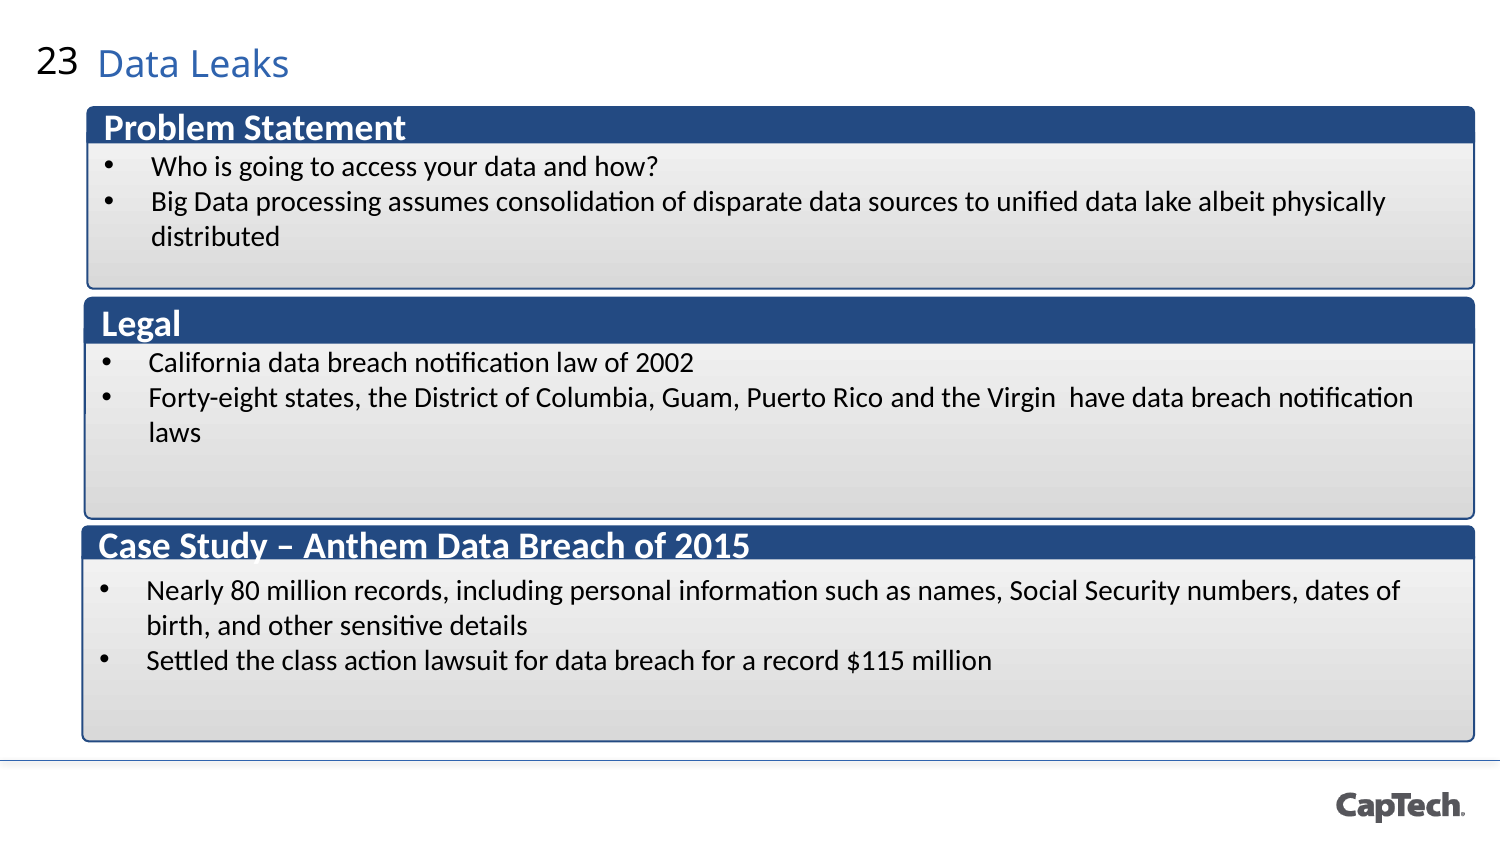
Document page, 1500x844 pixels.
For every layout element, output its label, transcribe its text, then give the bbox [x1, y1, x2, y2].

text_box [82, 526, 1475, 742]
picture [1330, 786, 1468, 828]
title Data Leaks [82, 33, 1433, 92]
slide_number 23 [0, 33, 82, 92]
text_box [84, 297, 1475, 519]
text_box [87, 106, 1475, 289]
